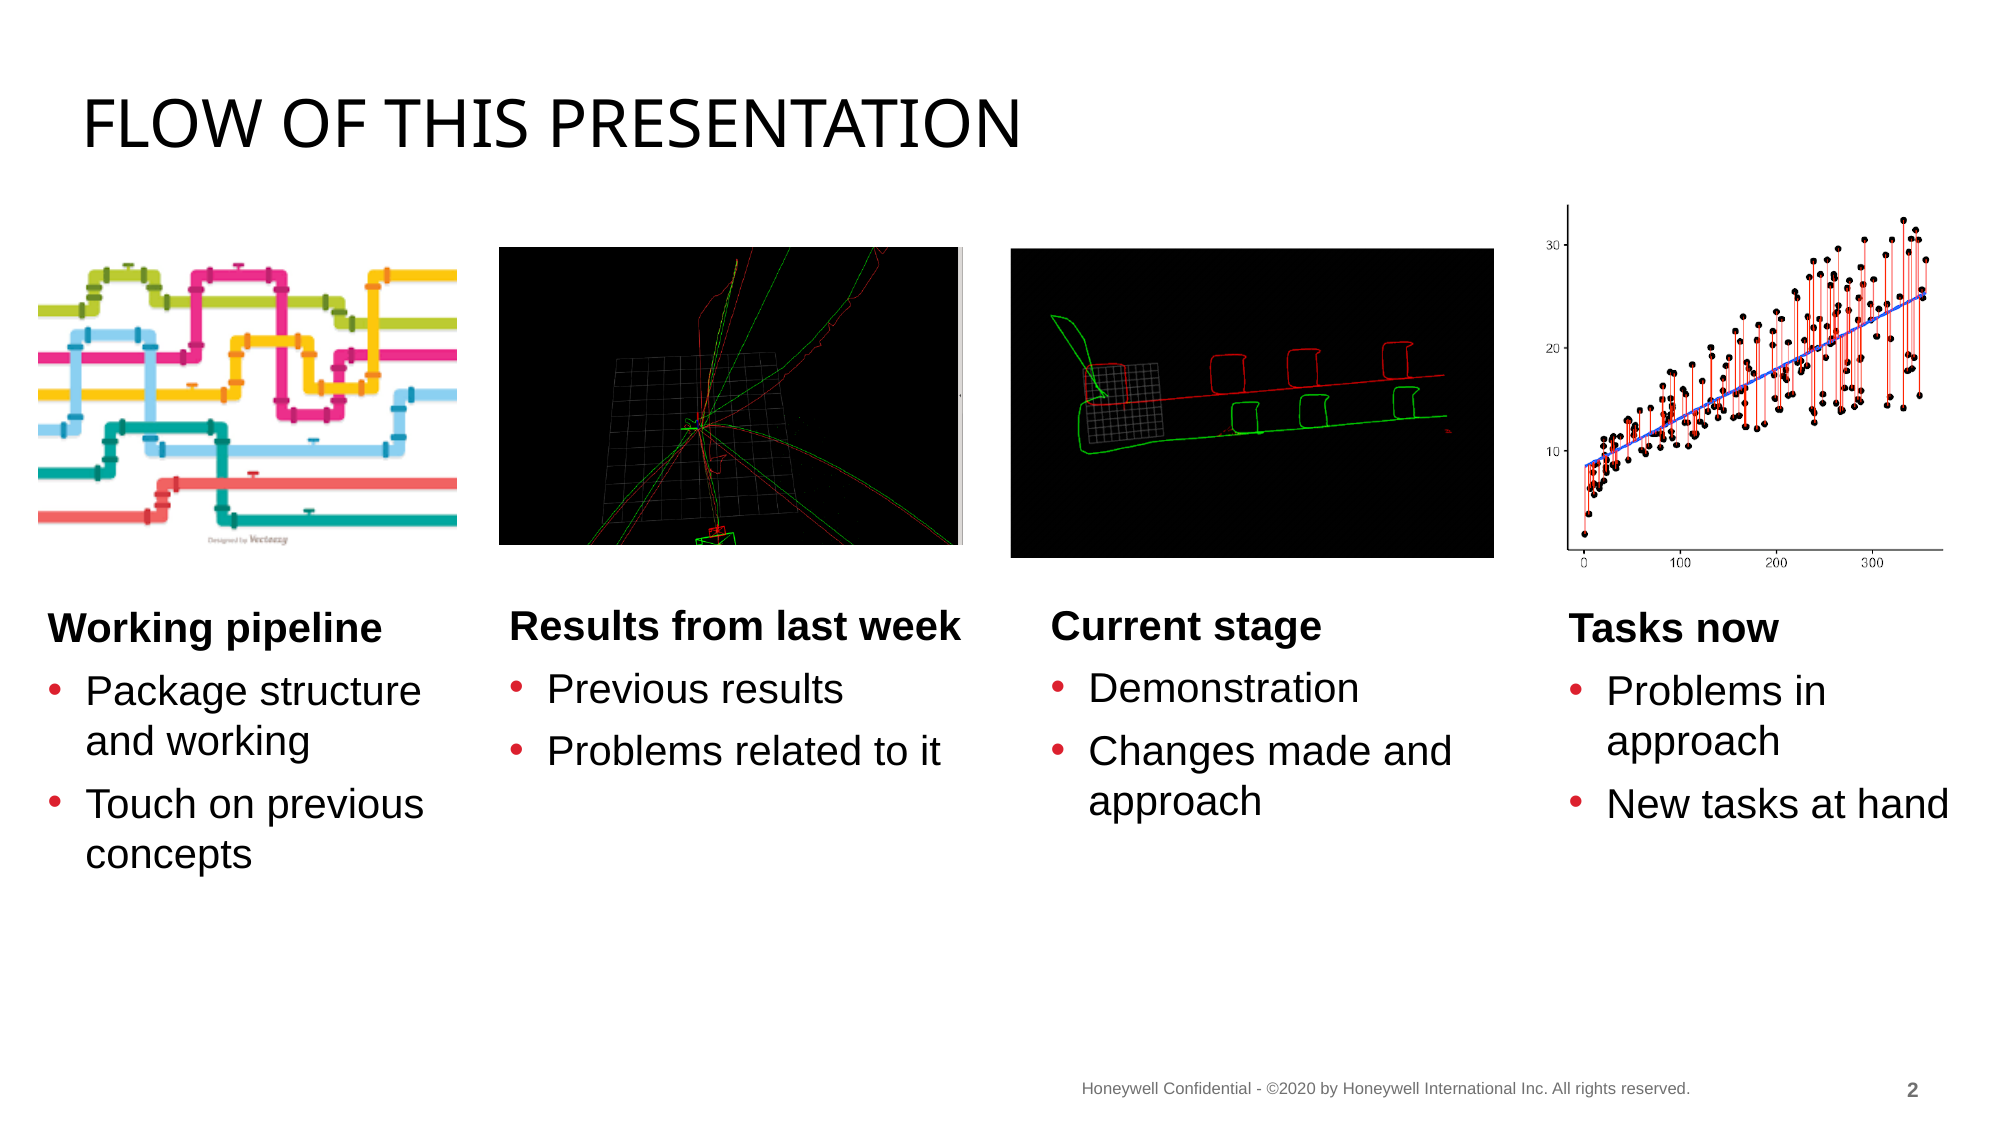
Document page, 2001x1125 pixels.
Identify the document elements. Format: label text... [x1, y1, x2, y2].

picture [1011, 161, 1494, 645]
list Results from last week Previous results Problems related to it [509, 599, 968, 929]
picture [1542, 196, 1951, 568]
title Flow of this presentation [81, 81, 1919, 150]
picture [499, 247, 963, 545]
picture [38, 257, 457, 552]
list Working pipeline Package structure and working Touch on previous concepts [47, 601, 452, 932]
list Current stage Demonstration Changes made and approach [1050, 598, 1454, 929]
list Tasks now Problems in approach New tasks at hand [1568, 601, 1973, 932]
slide_number 1 [1837, 1062, 1919, 1102]
